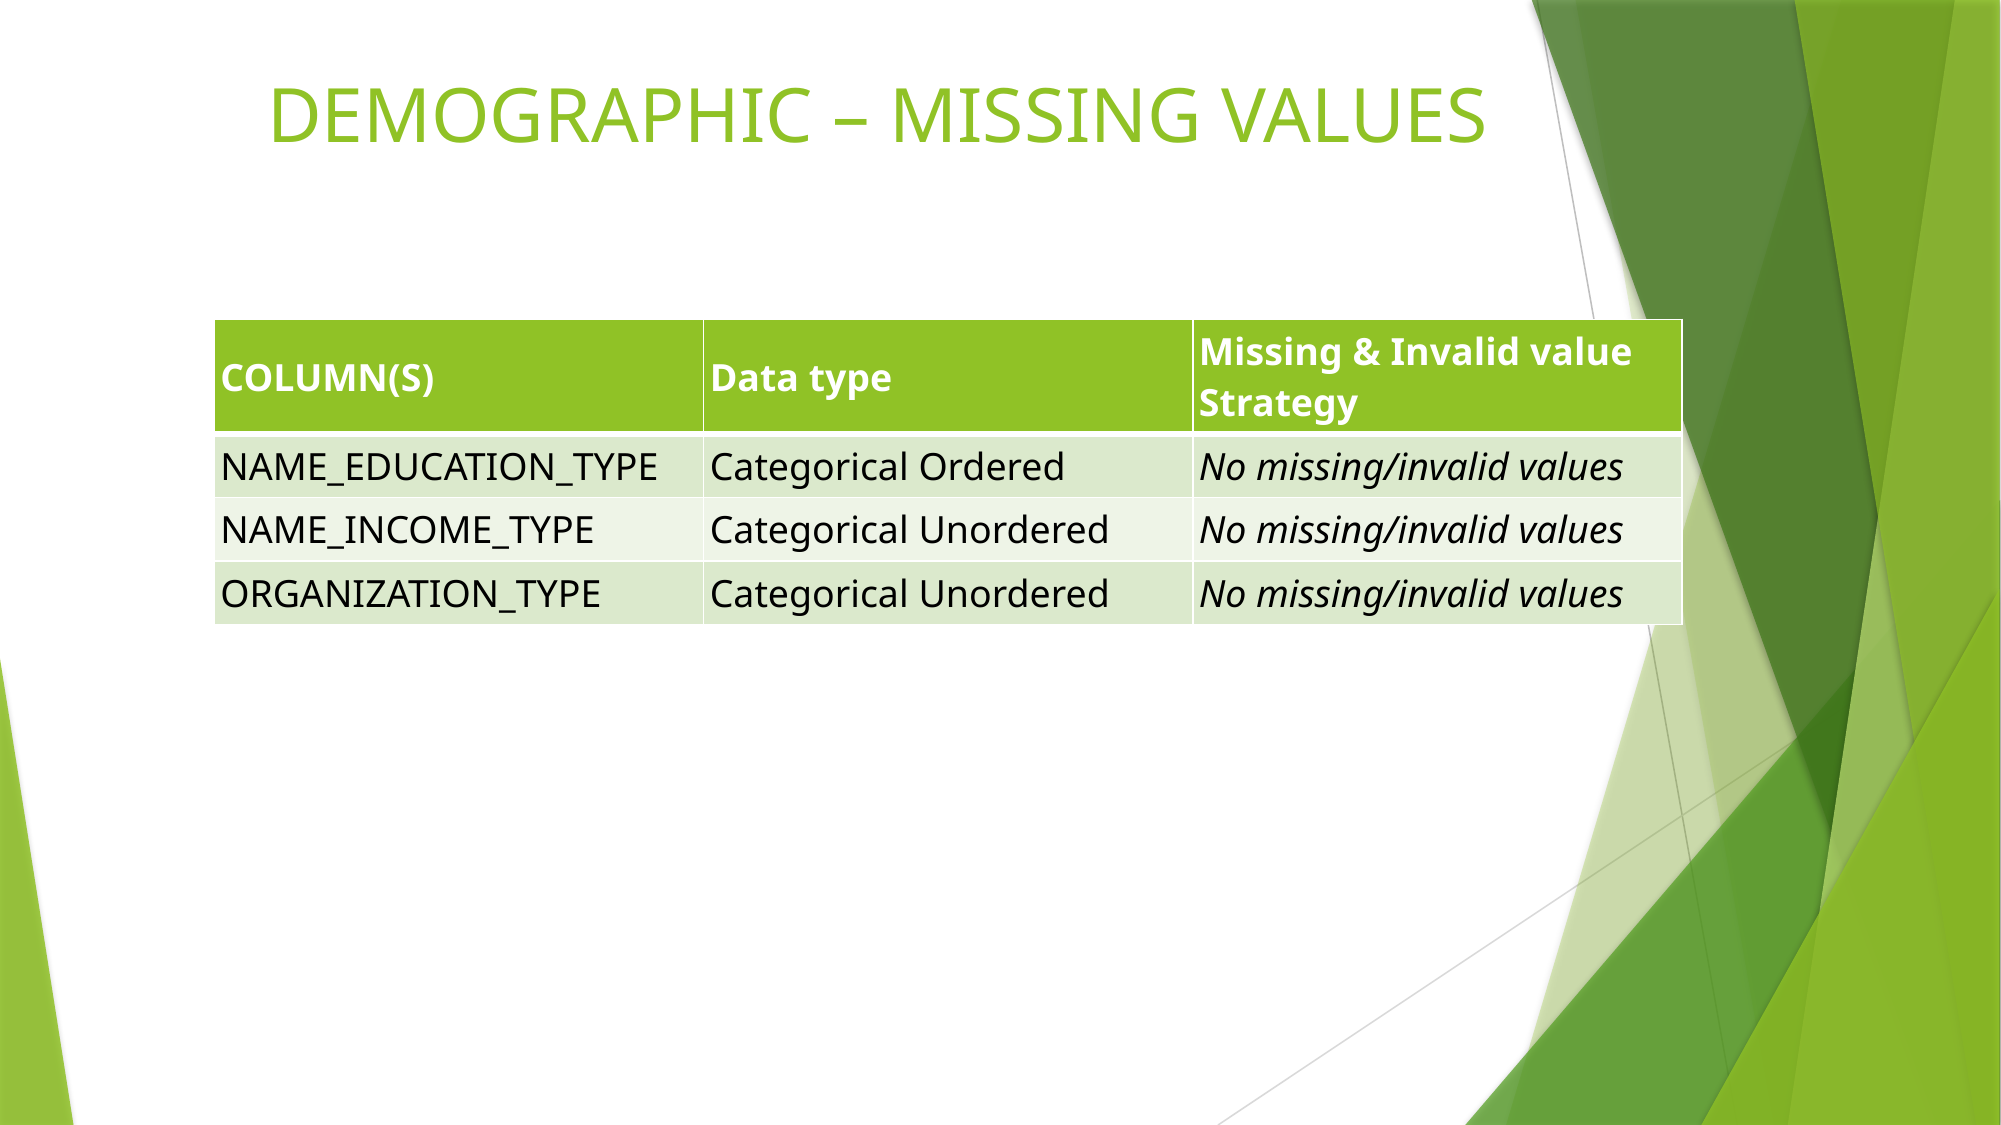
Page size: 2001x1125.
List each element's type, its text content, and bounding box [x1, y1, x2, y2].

table_cell No missing/invalid values [1194, 437, 1681, 497]
list [137, 221, 1930, 1074]
table_cell Categorical Ordered [704, 437, 1192, 497]
table_cell Categorical Unordered [704, 562, 1192, 624]
table_cell NAME_EDUCATION_TYPE [215, 437, 703, 497]
table_cell Categorical Unordered [704, 498, 1192, 560]
table_cell No missing/invalid values [1194, 562, 1681, 624]
table_header Data type [704, 320, 1192, 431]
table_cell ORGANIZATION_TYPE [215, 562, 703, 624]
table_cell NAME_INCOME_TYPE [215, 498, 703, 560]
table_header COLUMN(S) [215, 320, 703, 431]
table_cell No missing/invalid values [1194, 498, 1681, 560]
table_header Missing & Invalid value Strategy [1194, 320, 1681, 431]
title DEMOGRAPHIC – MISSING VALUES [15, 59, 1741, 193]
